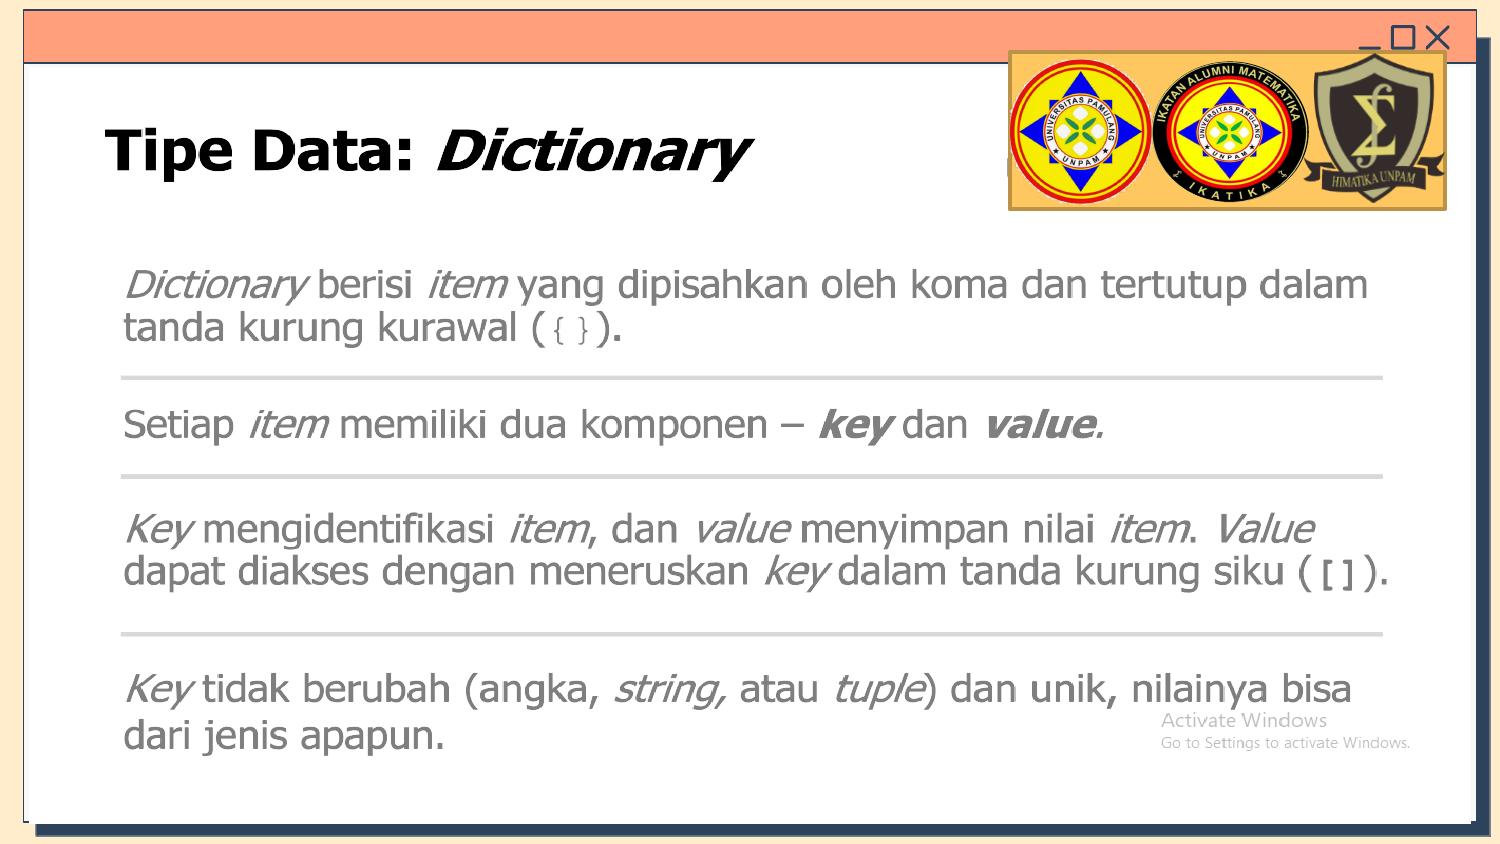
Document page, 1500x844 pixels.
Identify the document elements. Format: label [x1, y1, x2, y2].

picture [29, 53, 1471, 824]
text_box [1008, 50, 1447, 59]
